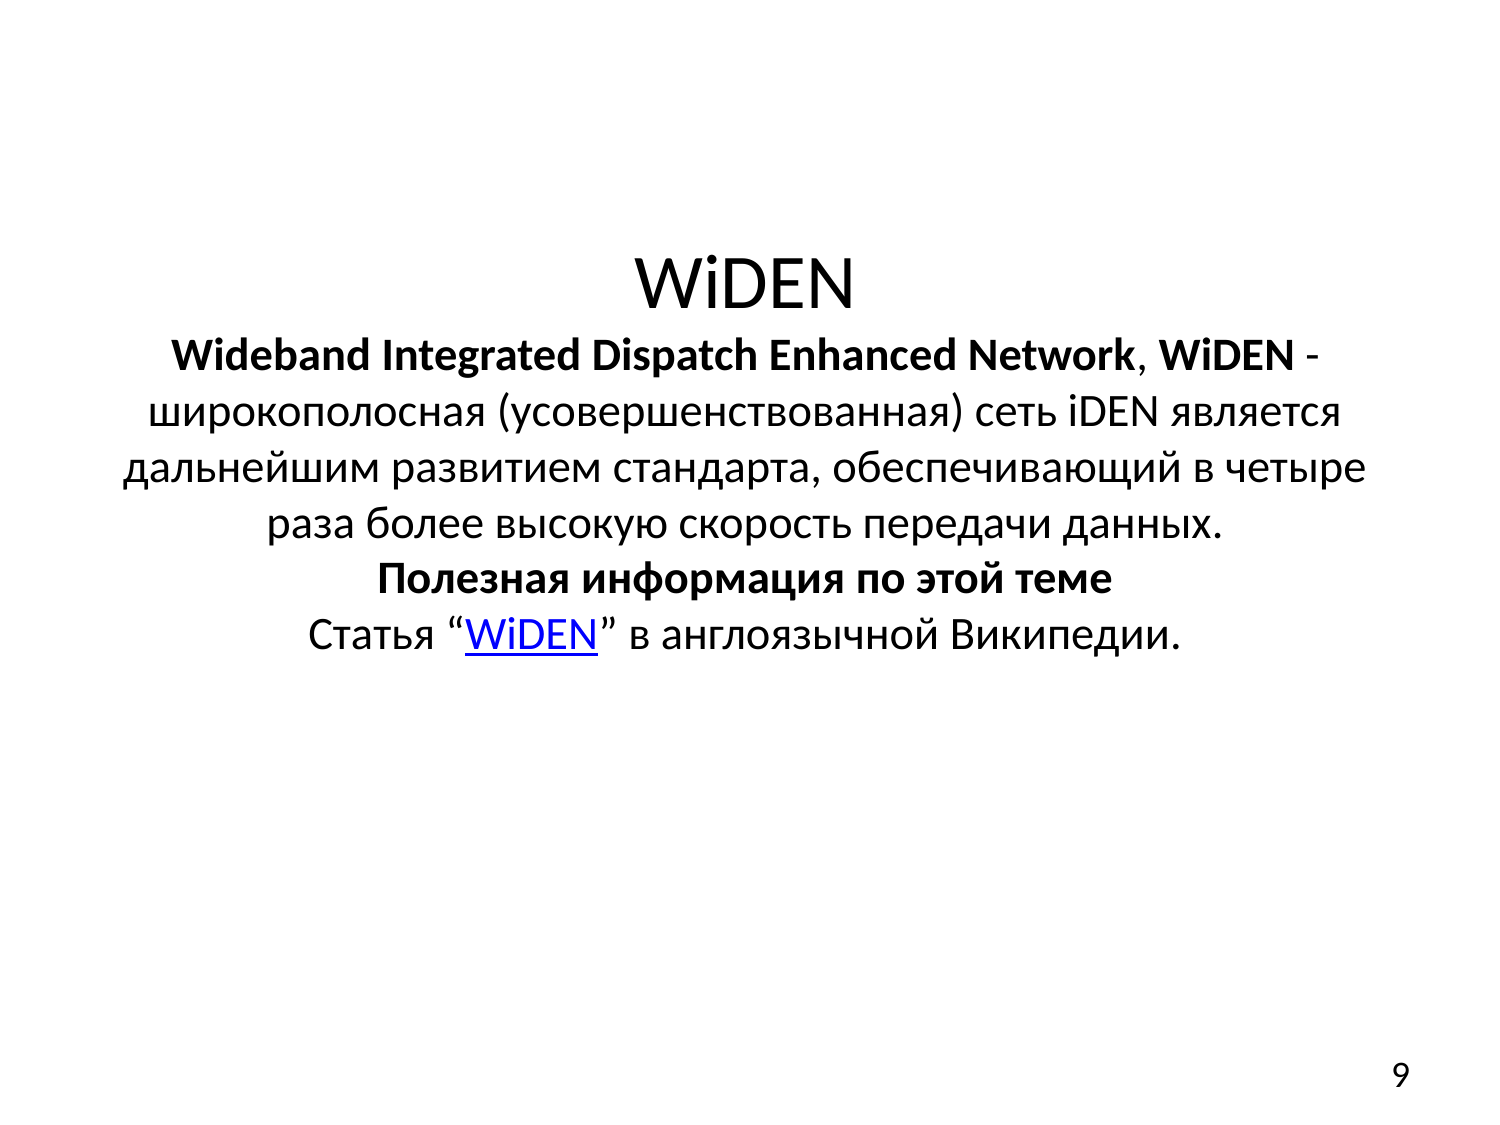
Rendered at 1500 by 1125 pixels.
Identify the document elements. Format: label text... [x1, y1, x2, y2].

title WiDEN Wideband Integrated Dispatch Enhanced Network, WiDEN - широкополосная (усовершенствованная) сеть iDEN является дальнейшим развитием стандарта, обеспечивающий в четыре раза более высокую скорость передачи данных. Полезная информация по этой теме Статья “WiDEN” в англоязычной Википедии. [70, 222, 1421, 705]
slide_number 9 [1074, 1042, 1425, 1103]
